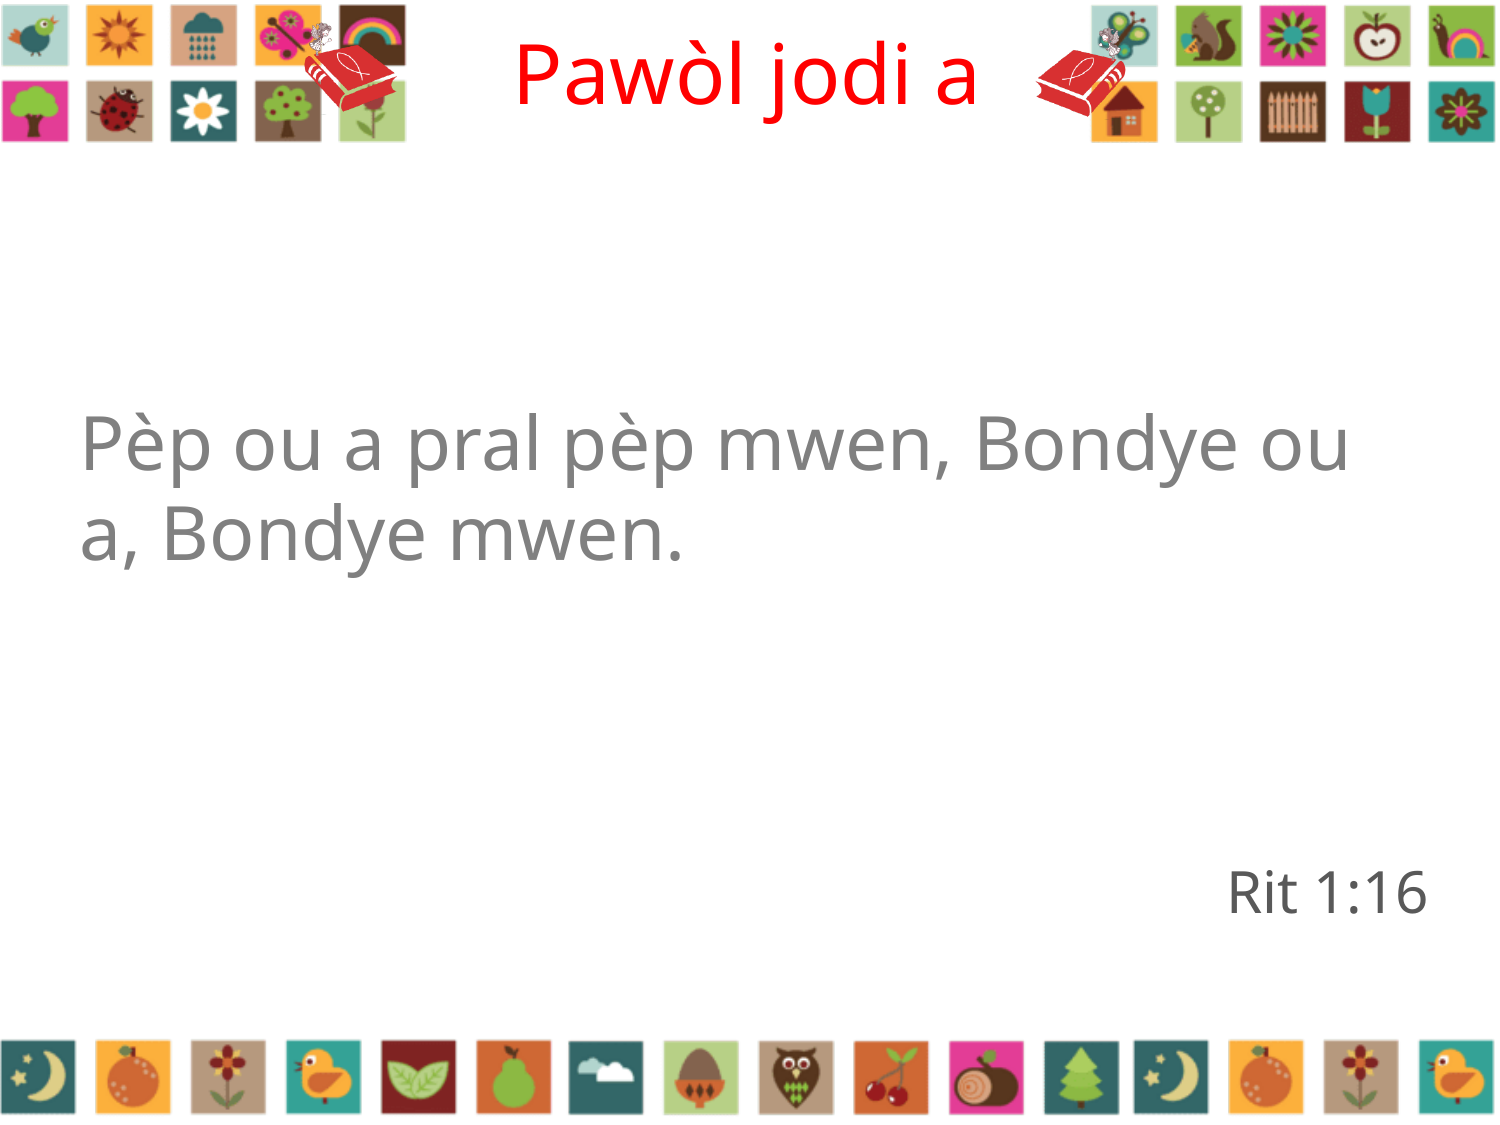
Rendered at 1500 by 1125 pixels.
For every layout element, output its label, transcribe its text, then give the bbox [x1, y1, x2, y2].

text_box Rit 1:16 [812, 848, 1444, 933]
picture [1003, 3, 1500, 150]
picture [0, 3, 430, 150]
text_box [0, 1028, 1500, 1118]
text_box Pawòl jodi a [425, 13, 1077, 129]
text_box Pèp ou a pral pèp mwen, Bondye ou a, Bondye mwen. [64, 387, 1412, 583]
